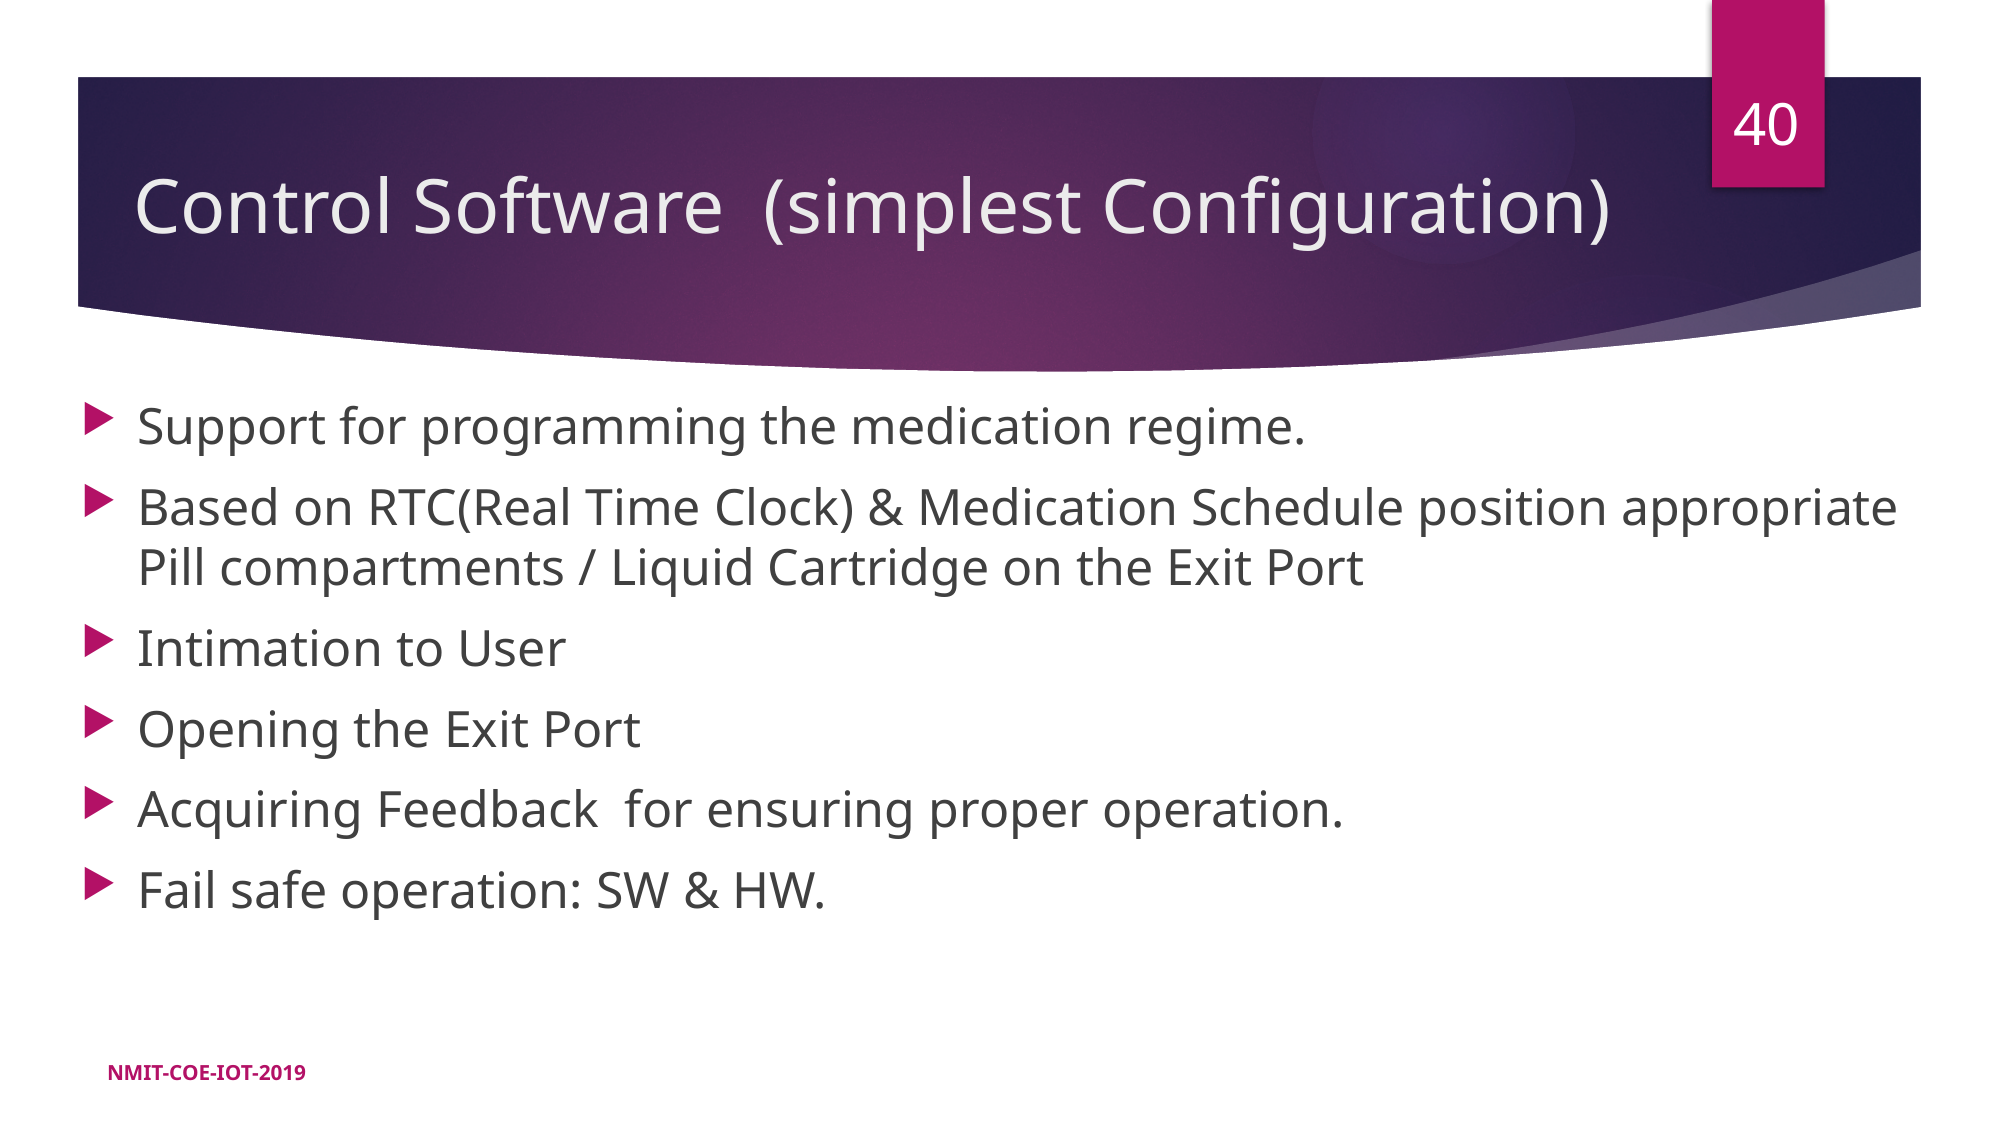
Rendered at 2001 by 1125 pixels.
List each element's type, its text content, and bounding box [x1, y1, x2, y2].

footer NMIT-COE-IOT-2019 [92, 1048, 726, 1099]
slide_number 40 [1698, 48, 1836, 175]
title Control Software (simplest Configuration) [118, 111, 1736, 295]
list Support for programming the medication regime. Based on RTC(Real Time Clock) & Medication Schedule position appropriate Pill compartments / Liquid Cartridge on the Exit Port Intimation to User Opening the Exit Port Acquiring Feedback for ensuring proper operation. Fail safe operation: SW & HW. [66, 386, 1932, 1031]
